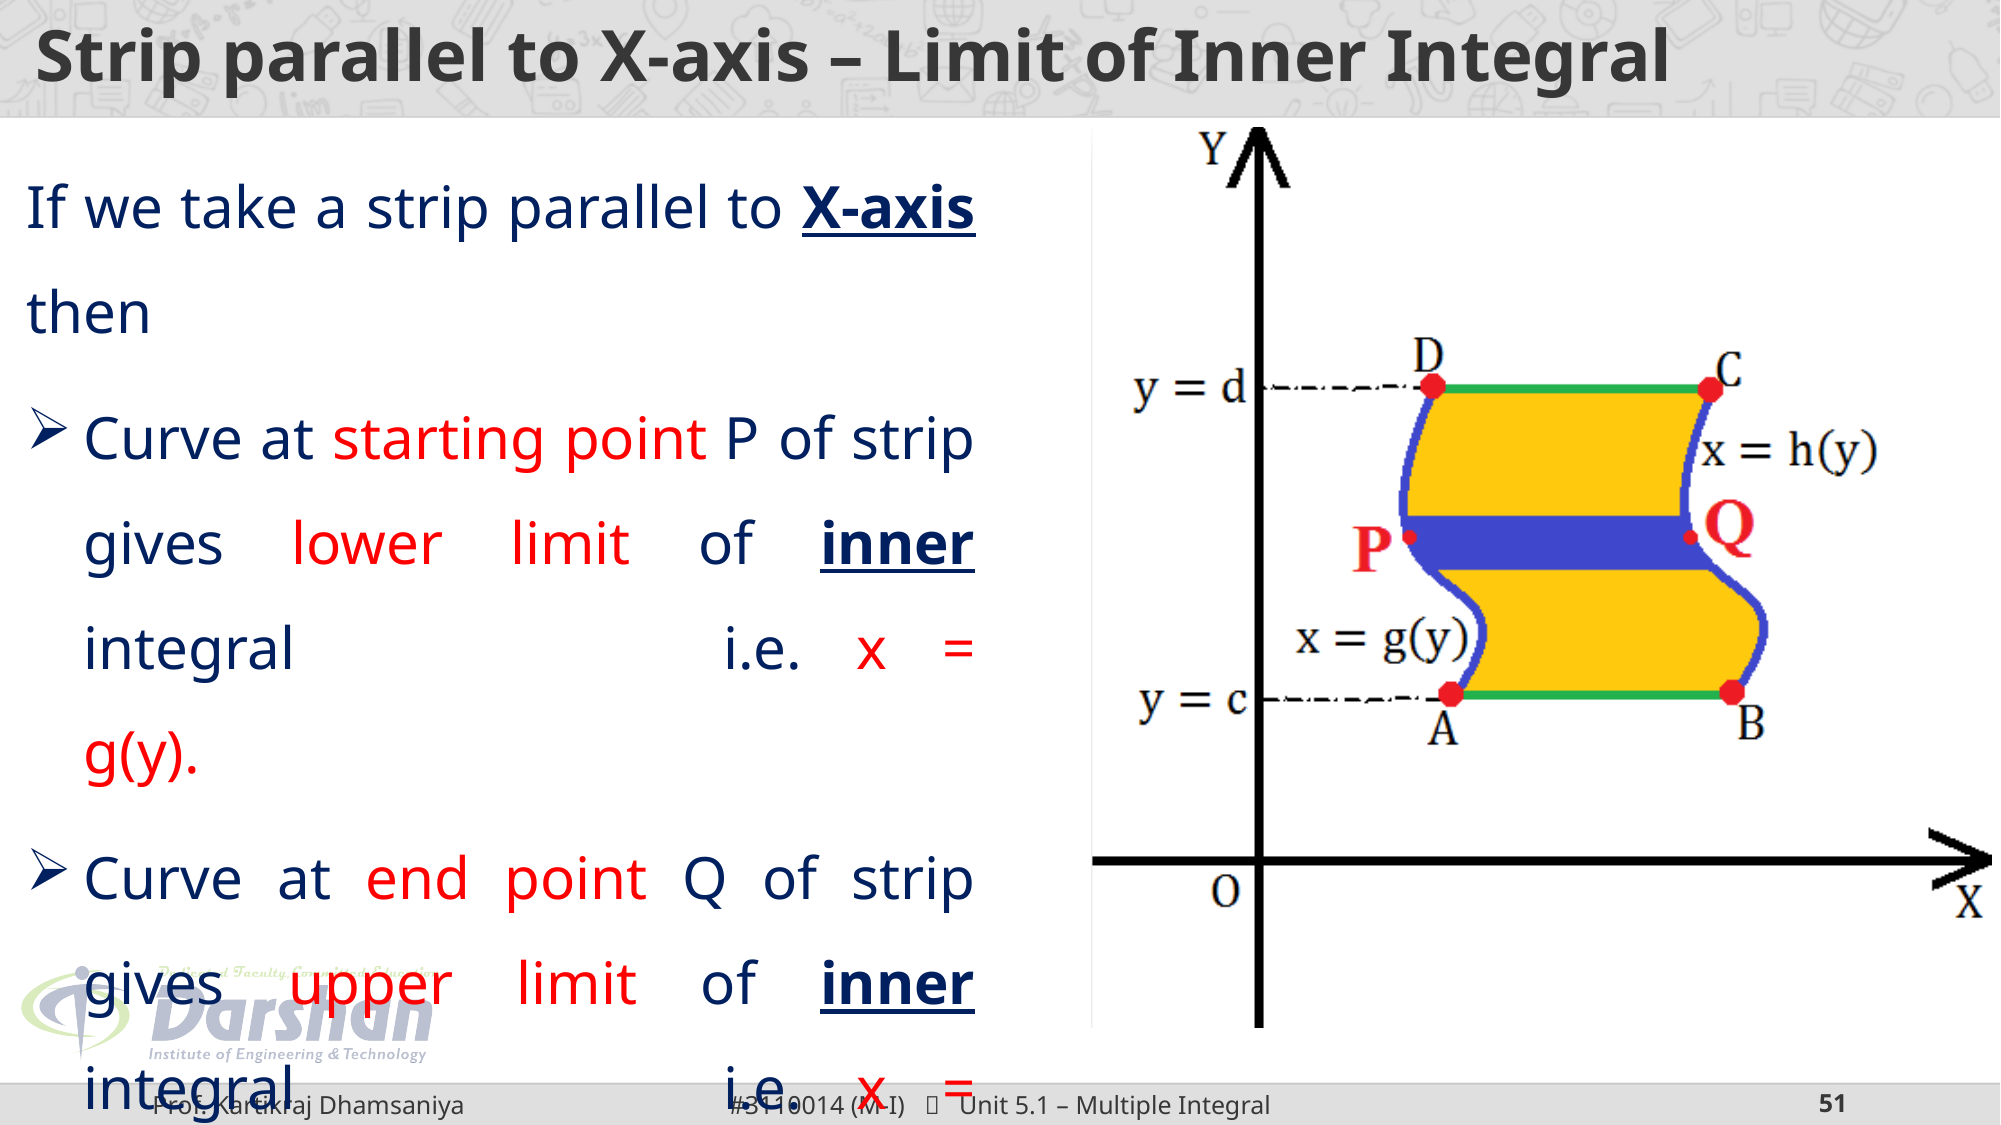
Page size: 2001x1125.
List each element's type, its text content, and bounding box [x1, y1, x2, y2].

text_box If we take a strip parallel to X-axis then Curve at starting point P of strip gives lower limit of inner integral i.e. x = g(y). Curve at end point Q of strip gives upper limit of inner integral i.e. x = h(y). [11, 127, 991, 918]
picture [1091, 127, 1992, 1028]
title Strip parallel to X-axis – Limit of Inner Integral [0, 0, 2000, 117]
